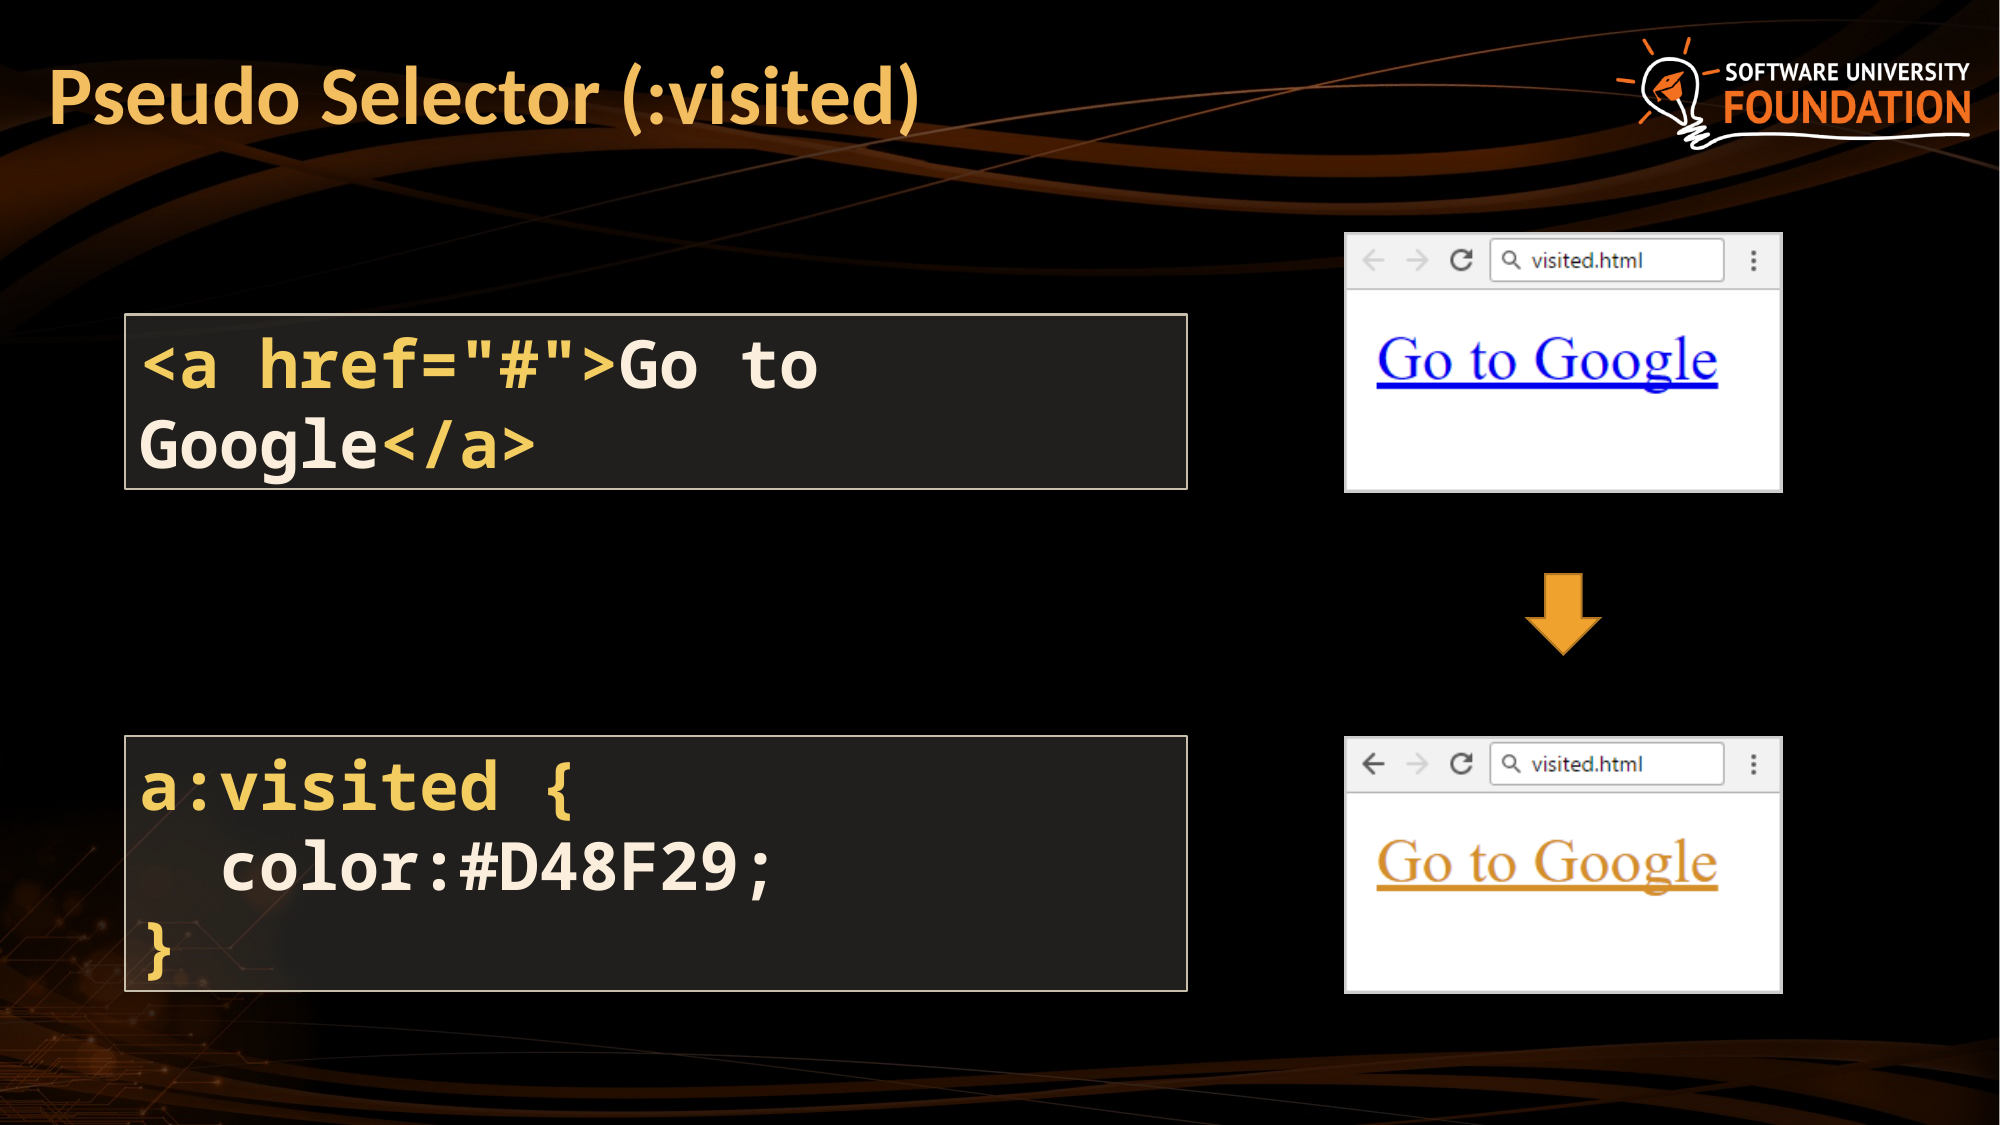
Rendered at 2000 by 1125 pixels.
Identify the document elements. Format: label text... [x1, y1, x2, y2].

picture [0, 0, 2000, 1125]
text_box <a href="#">Go to Google</a> [124, 314, 1188, 490]
text_box a:visited { color:#D48F29; } [124, 736, 1188, 992]
text_box [1524, 573, 1603, 657]
title Pseudo Selector (:visited) [30, 6, 1602, 189]
